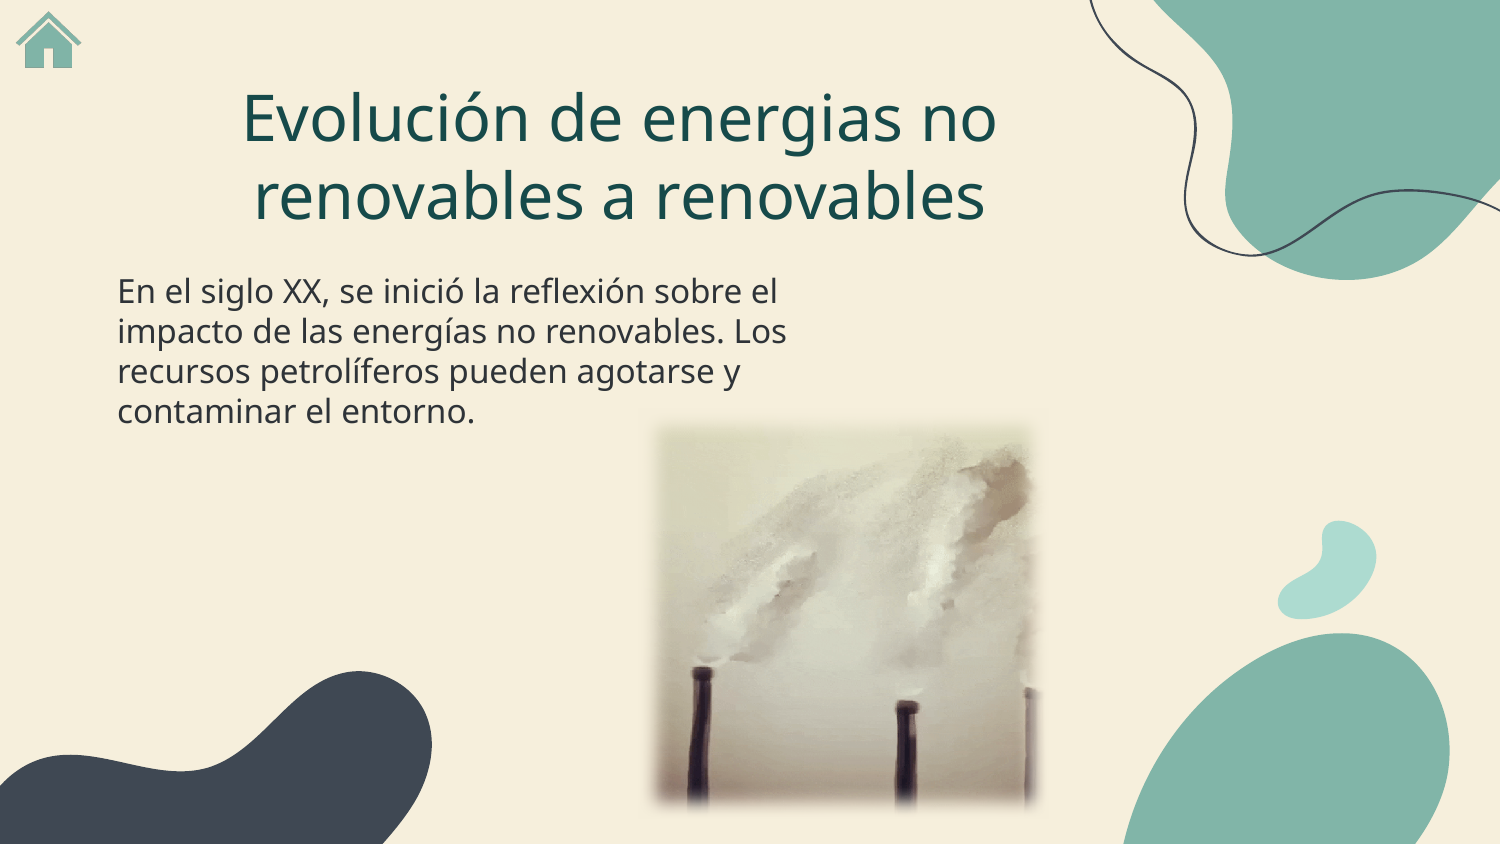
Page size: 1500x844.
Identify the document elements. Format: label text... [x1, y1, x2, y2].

title Evolución de energias no renovables a renovables [116, 77, 1124, 152]
picture [11, 2, 86, 78]
subtitle En el siglo XX, se inició la reflexión sobre el impacto de las energías no renovables. Los recursos petrolíferos pueden agotarse y contaminar el entorno. [116, 270, 912, 639]
picture [638, 408, 1049, 819]
